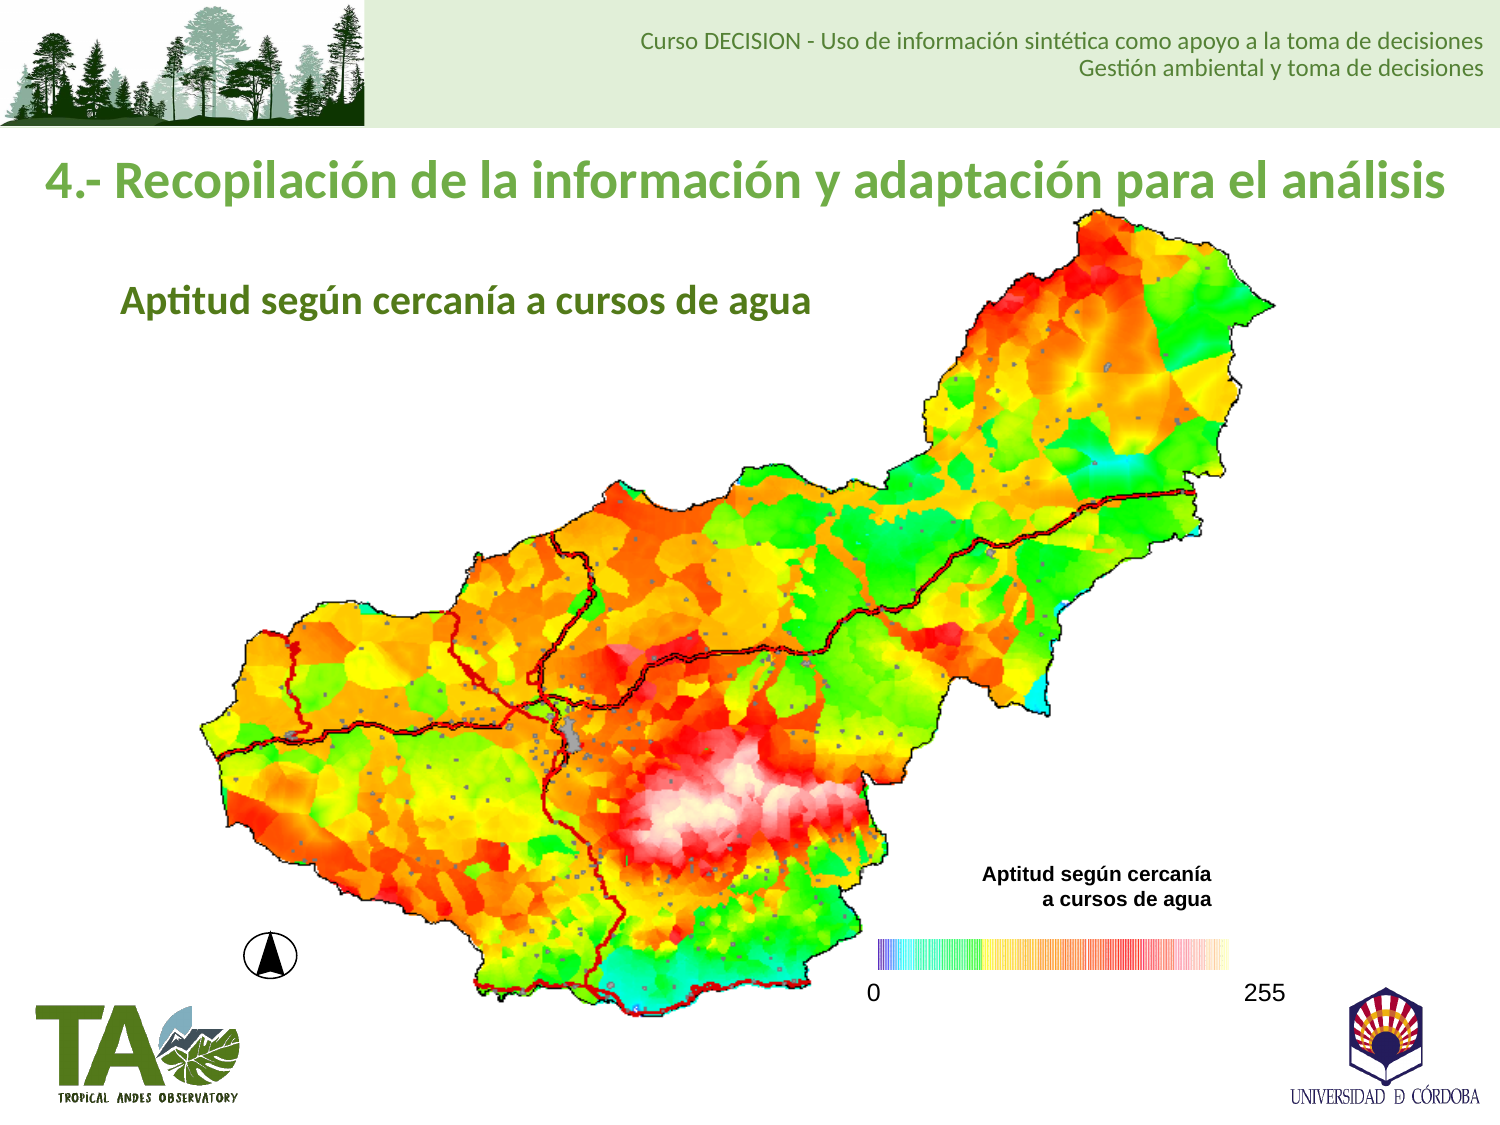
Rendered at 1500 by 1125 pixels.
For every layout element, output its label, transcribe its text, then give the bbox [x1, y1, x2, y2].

text_box Aptitud según cercanía a cursos de agua [105, 265, 187, 331]
picture [0, 0, 365, 127]
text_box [192, 198, 1308, 1029]
picture [1290, 987, 1480, 1104]
text_box 4.- Recopilación de la información y adaptación para el análisis [0, 136, 1500, 217]
picture [35, 1005, 240, 1104]
